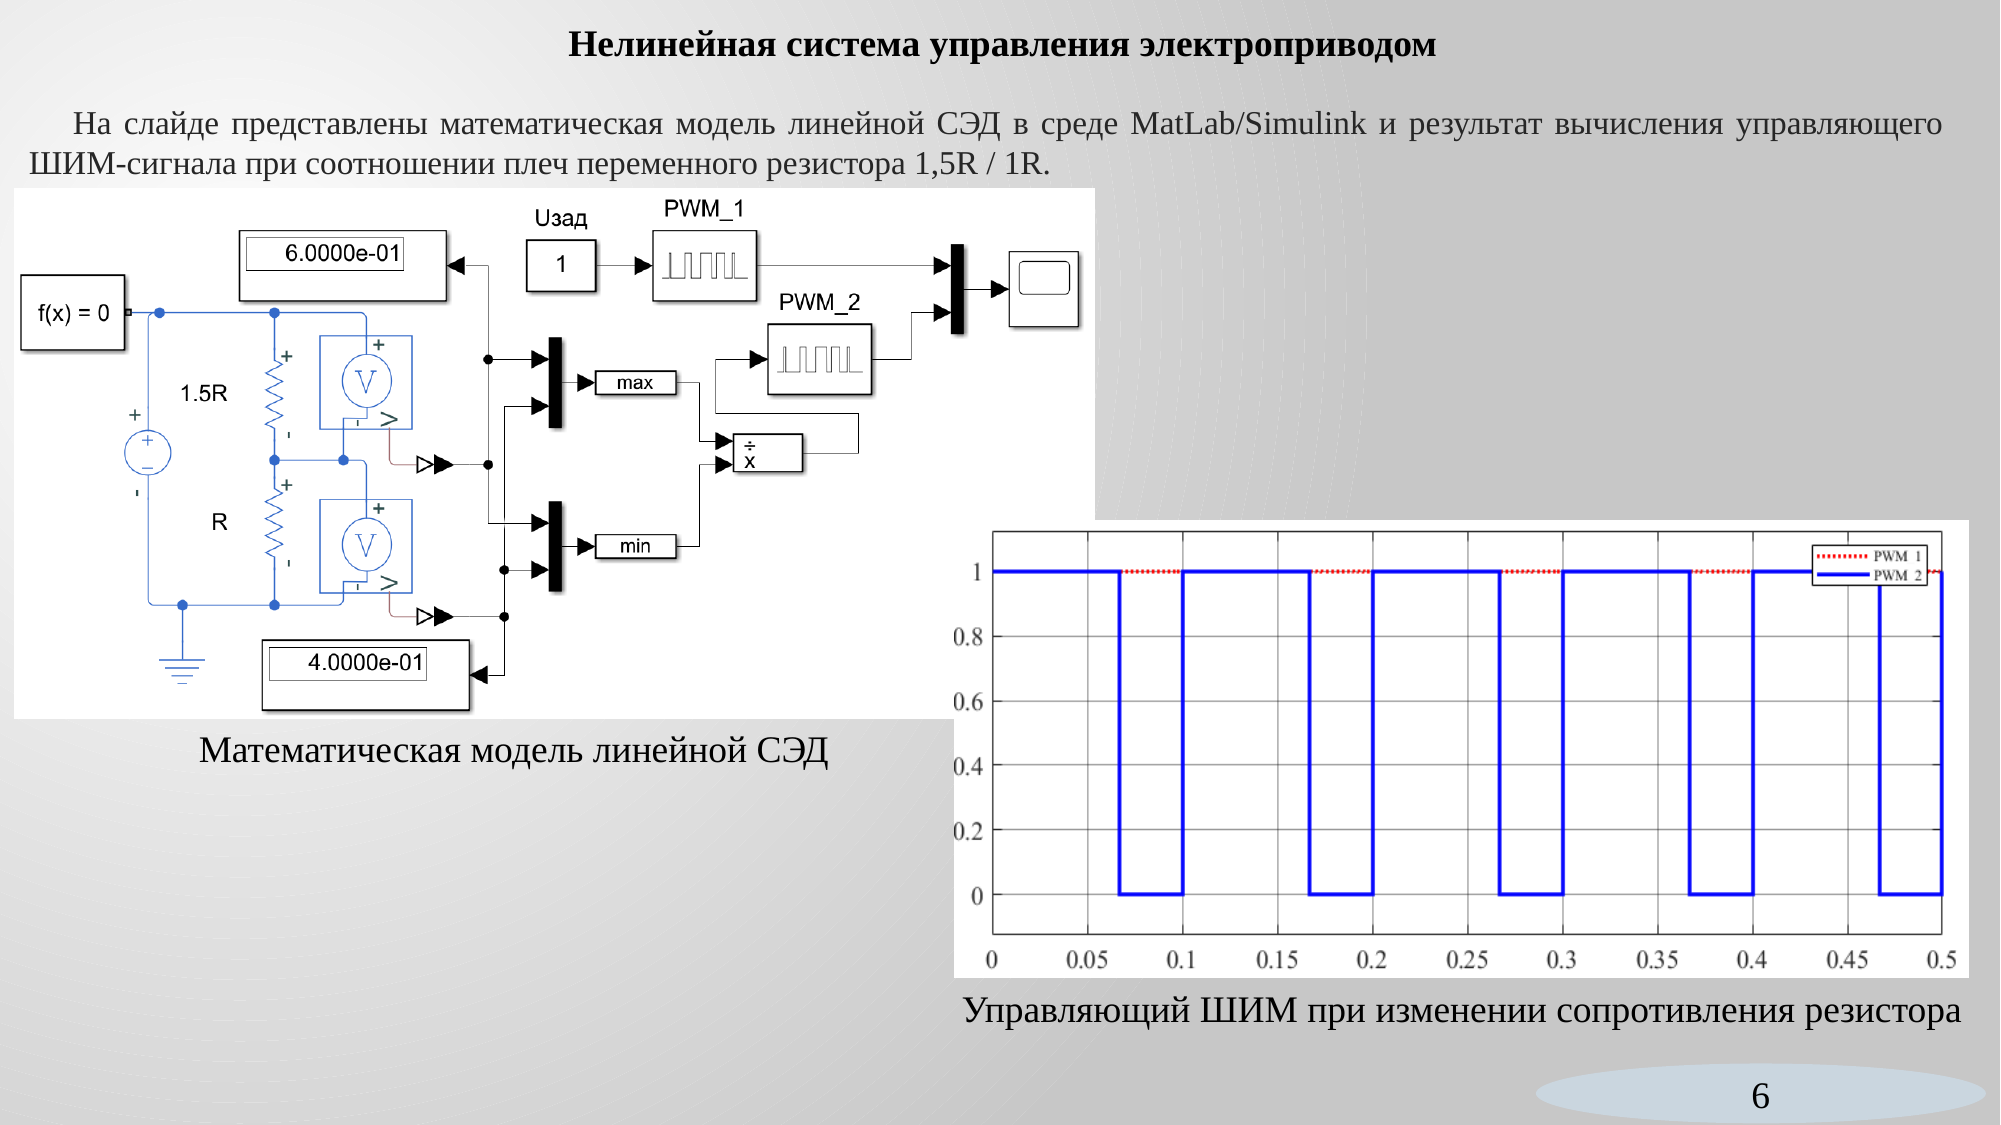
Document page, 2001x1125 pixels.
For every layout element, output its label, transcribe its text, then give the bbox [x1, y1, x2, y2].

text_box Управляющий ШИМ при изменении сопротивления резистора [946, 977, 2000, 1038]
text_box Математическая модель линейной СЭД [14, 719, 954, 778]
list На слайде представлены математическая модель линейной СЭД в среде MatLab/Simulink и результат вычисления управляющего ШИМ-сигнала при соотношении плеч переменного резистора 1,5R / 1R. [14, 93, 1961, 213]
picture [13, 188, 1969, 978]
slide_number 6 [1535, 1063, 1986, 1124]
text_box Нелинейная система управления электроприводом [472, 11, 1490, 72]
